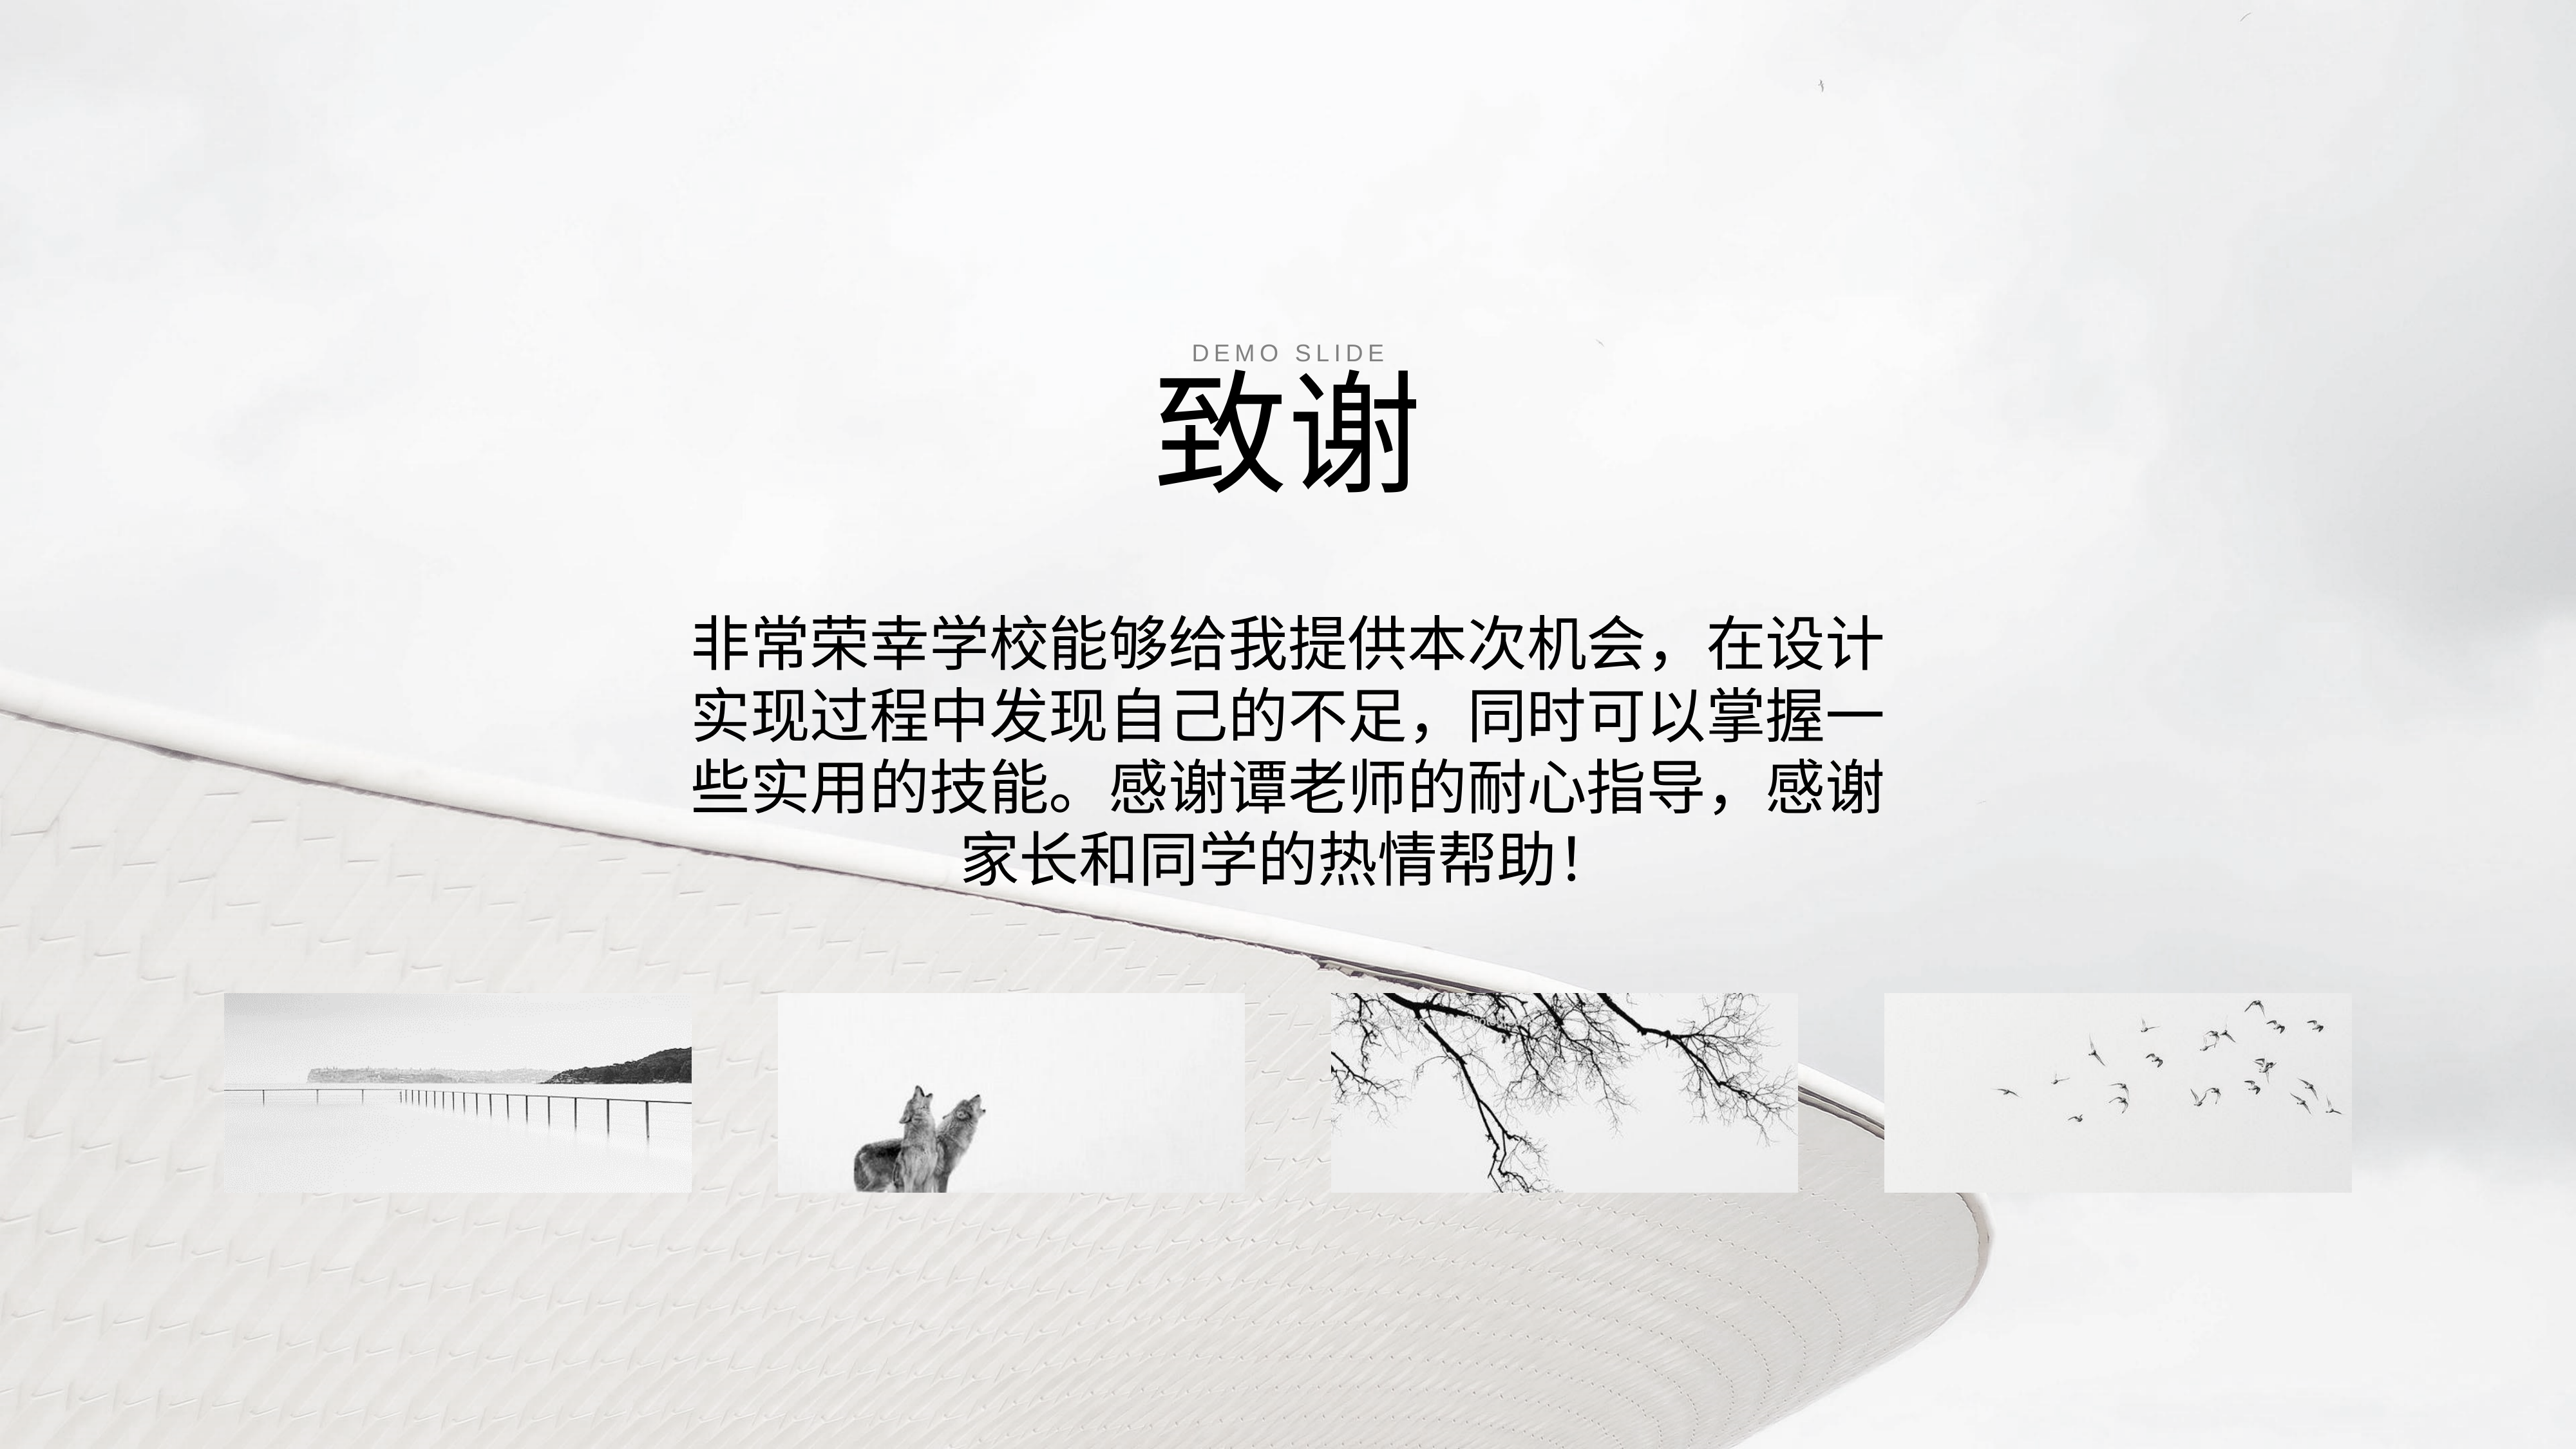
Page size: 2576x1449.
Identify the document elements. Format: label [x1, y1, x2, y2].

text_box [663, 333, 1913, 900]
picture [0, 0, 2576, 1449]
